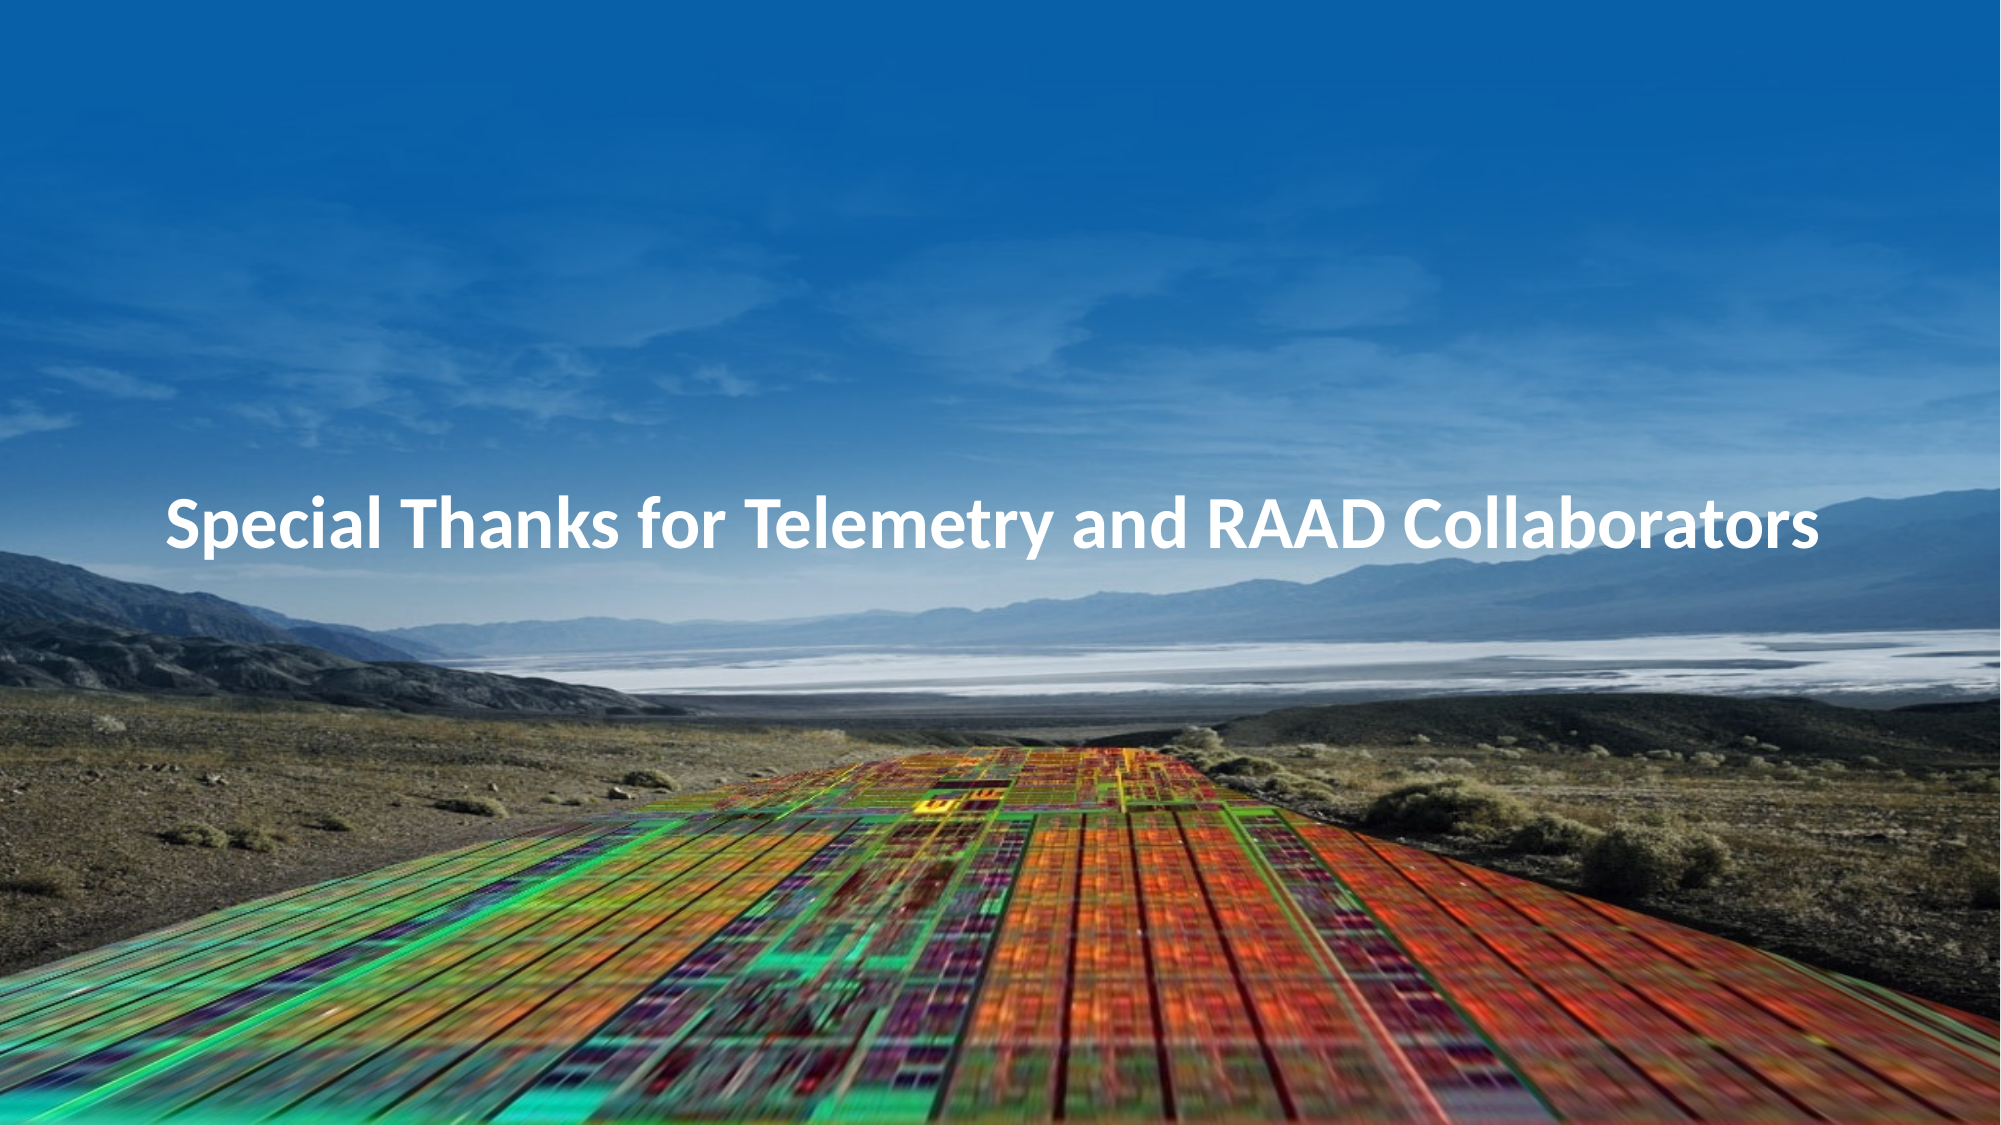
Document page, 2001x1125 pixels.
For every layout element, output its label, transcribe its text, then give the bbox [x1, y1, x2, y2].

title Special Thanks for Telemetry and RAAD Collaborators [35, 330, 1952, 572]
picture [0, 0, 2001, 1125]
